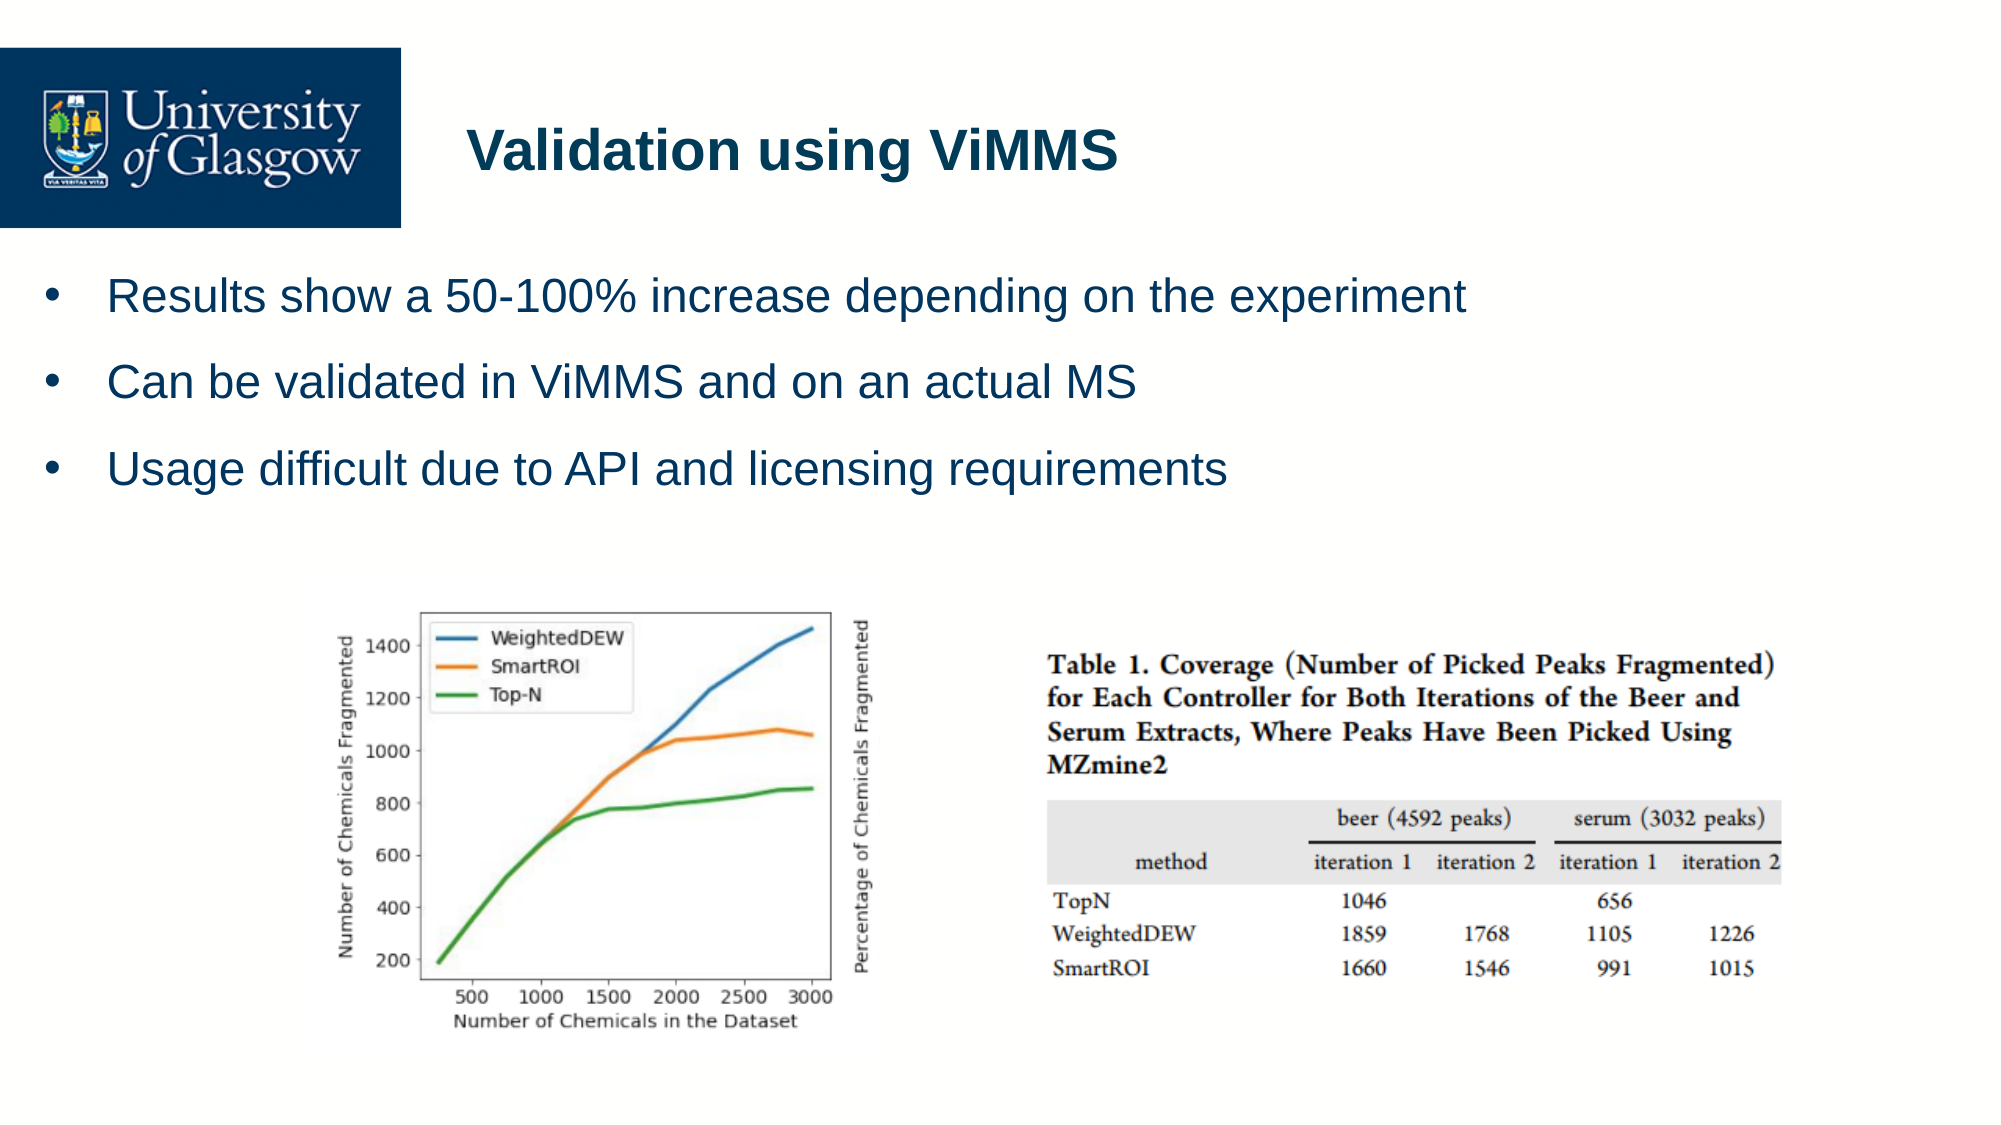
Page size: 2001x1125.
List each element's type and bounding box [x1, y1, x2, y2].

title [451, 115, 1963, 262]
picture [0, 0, 2000, 1125]
list [29, 263, 1963, 1105]
